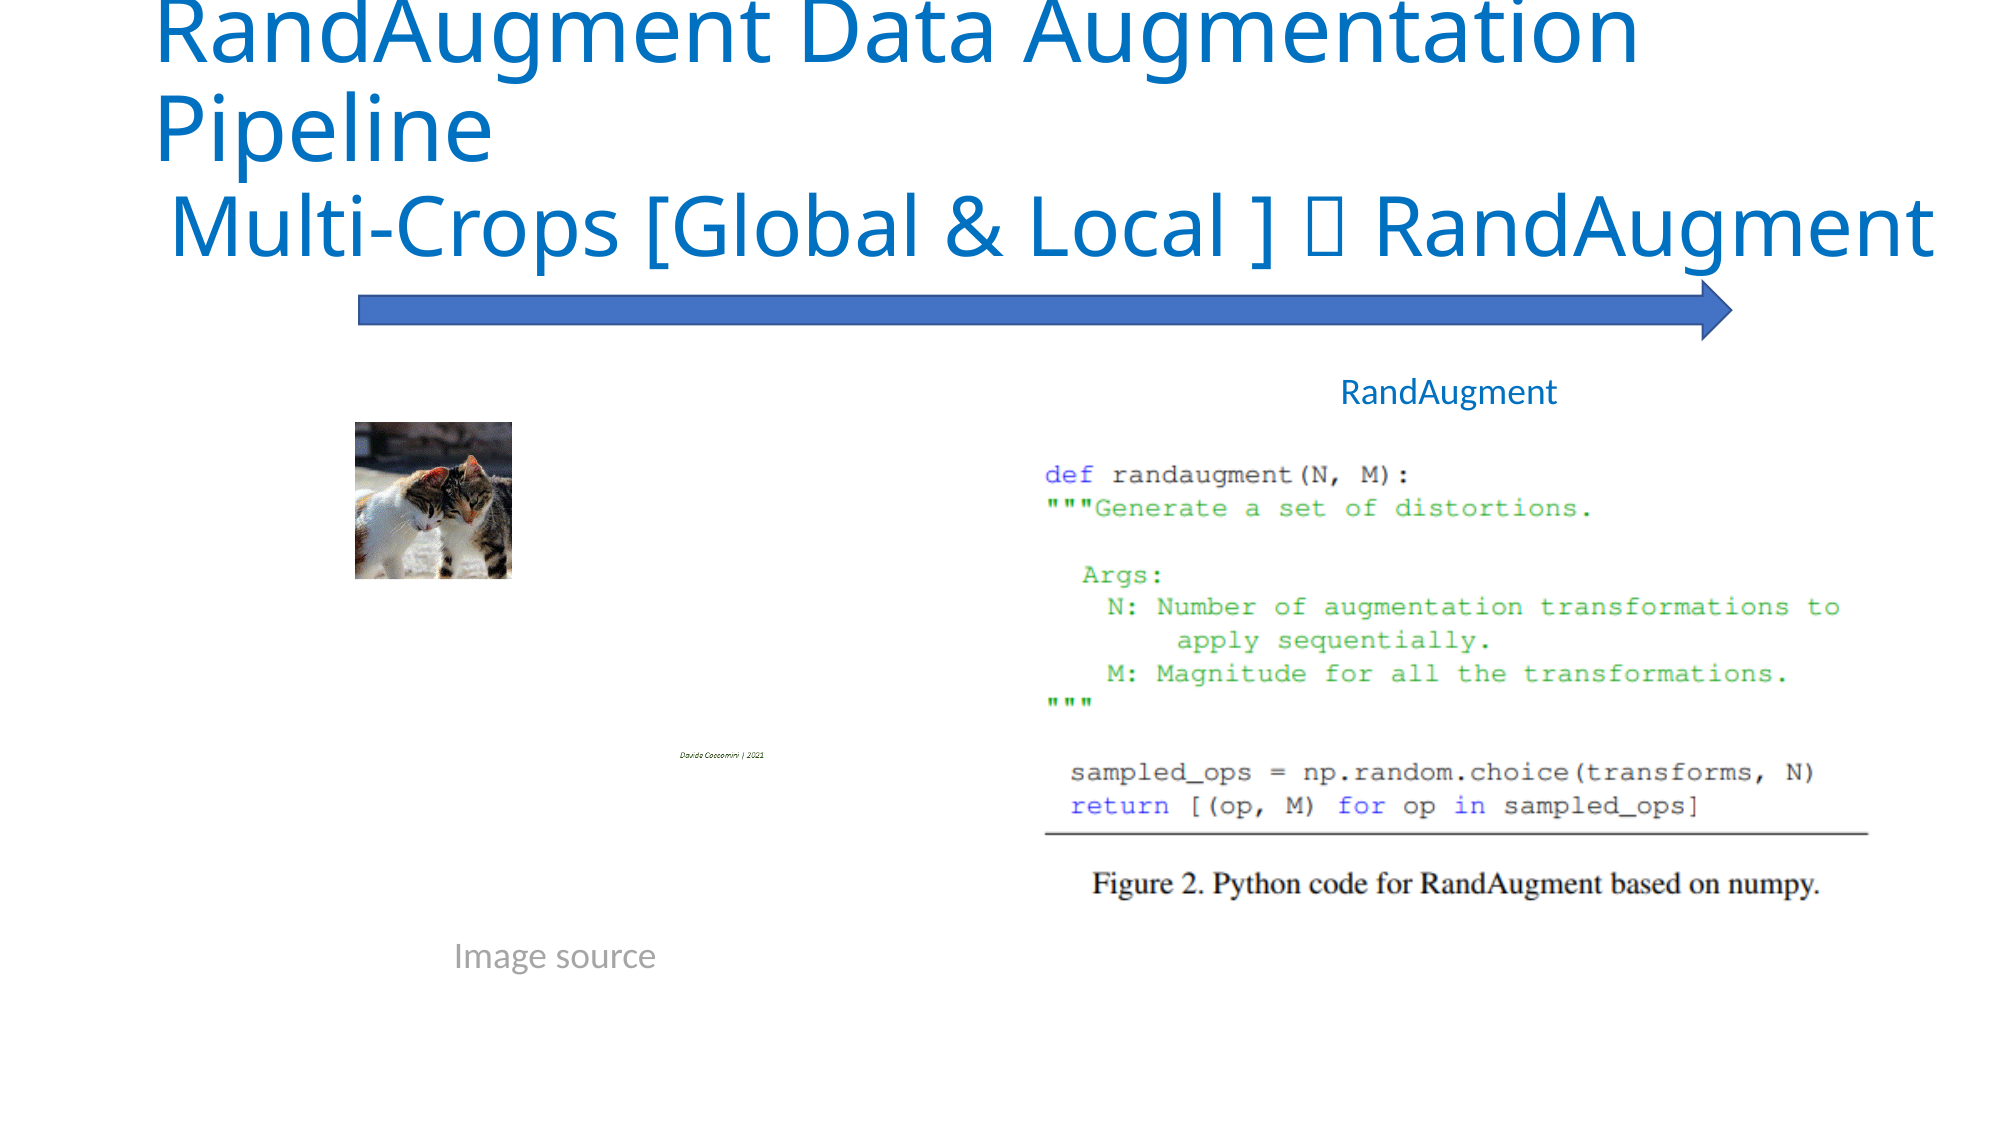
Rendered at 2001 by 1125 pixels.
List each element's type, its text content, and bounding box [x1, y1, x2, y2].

title RandAugment Data Augmentation Pipeline [137, 20, 1863, 145]
picture [1010, 442, 1896, 912]
text_box Multi-Crops [Global & Local ]  RandAugment [125, 140, 2000, 320]
picture [104, 390, 774, 767]
text_box RandAugment [1325, 360, 1667, 420]
text_box Image source [438, 923, 891, 984]
text_box [358, 278, 1733, 342]
